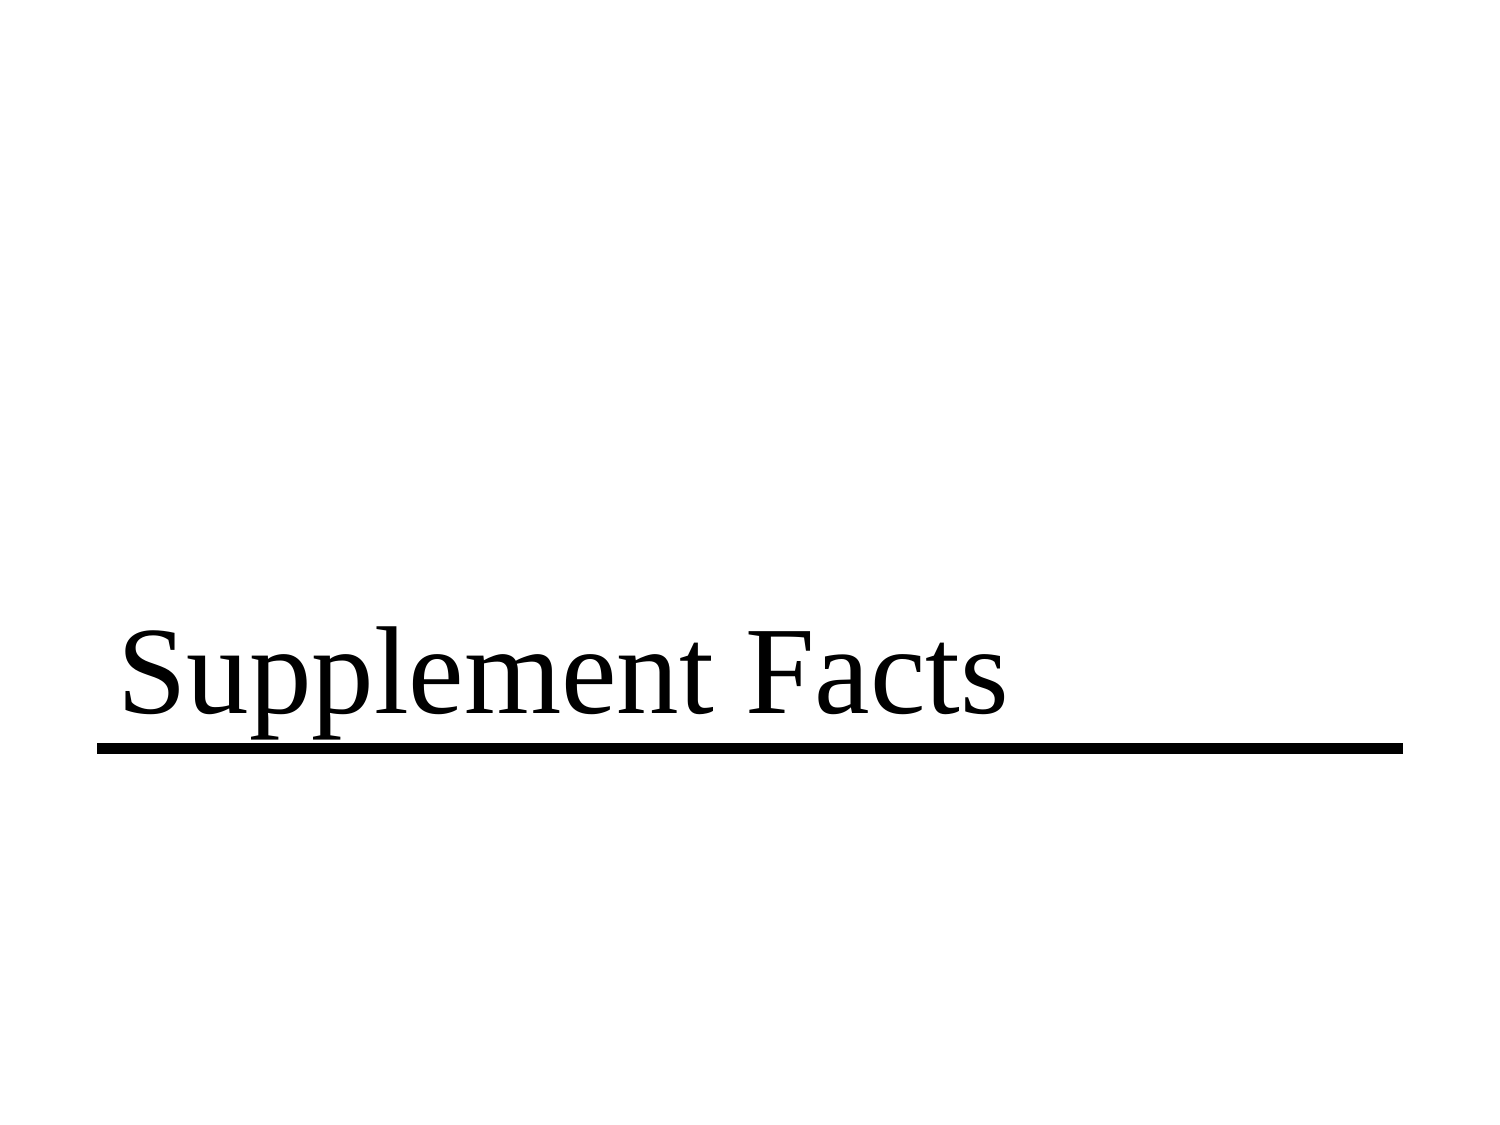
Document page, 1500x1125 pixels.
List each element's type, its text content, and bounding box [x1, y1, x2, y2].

title Supplement Facts [102, 280, 1397, 749]
